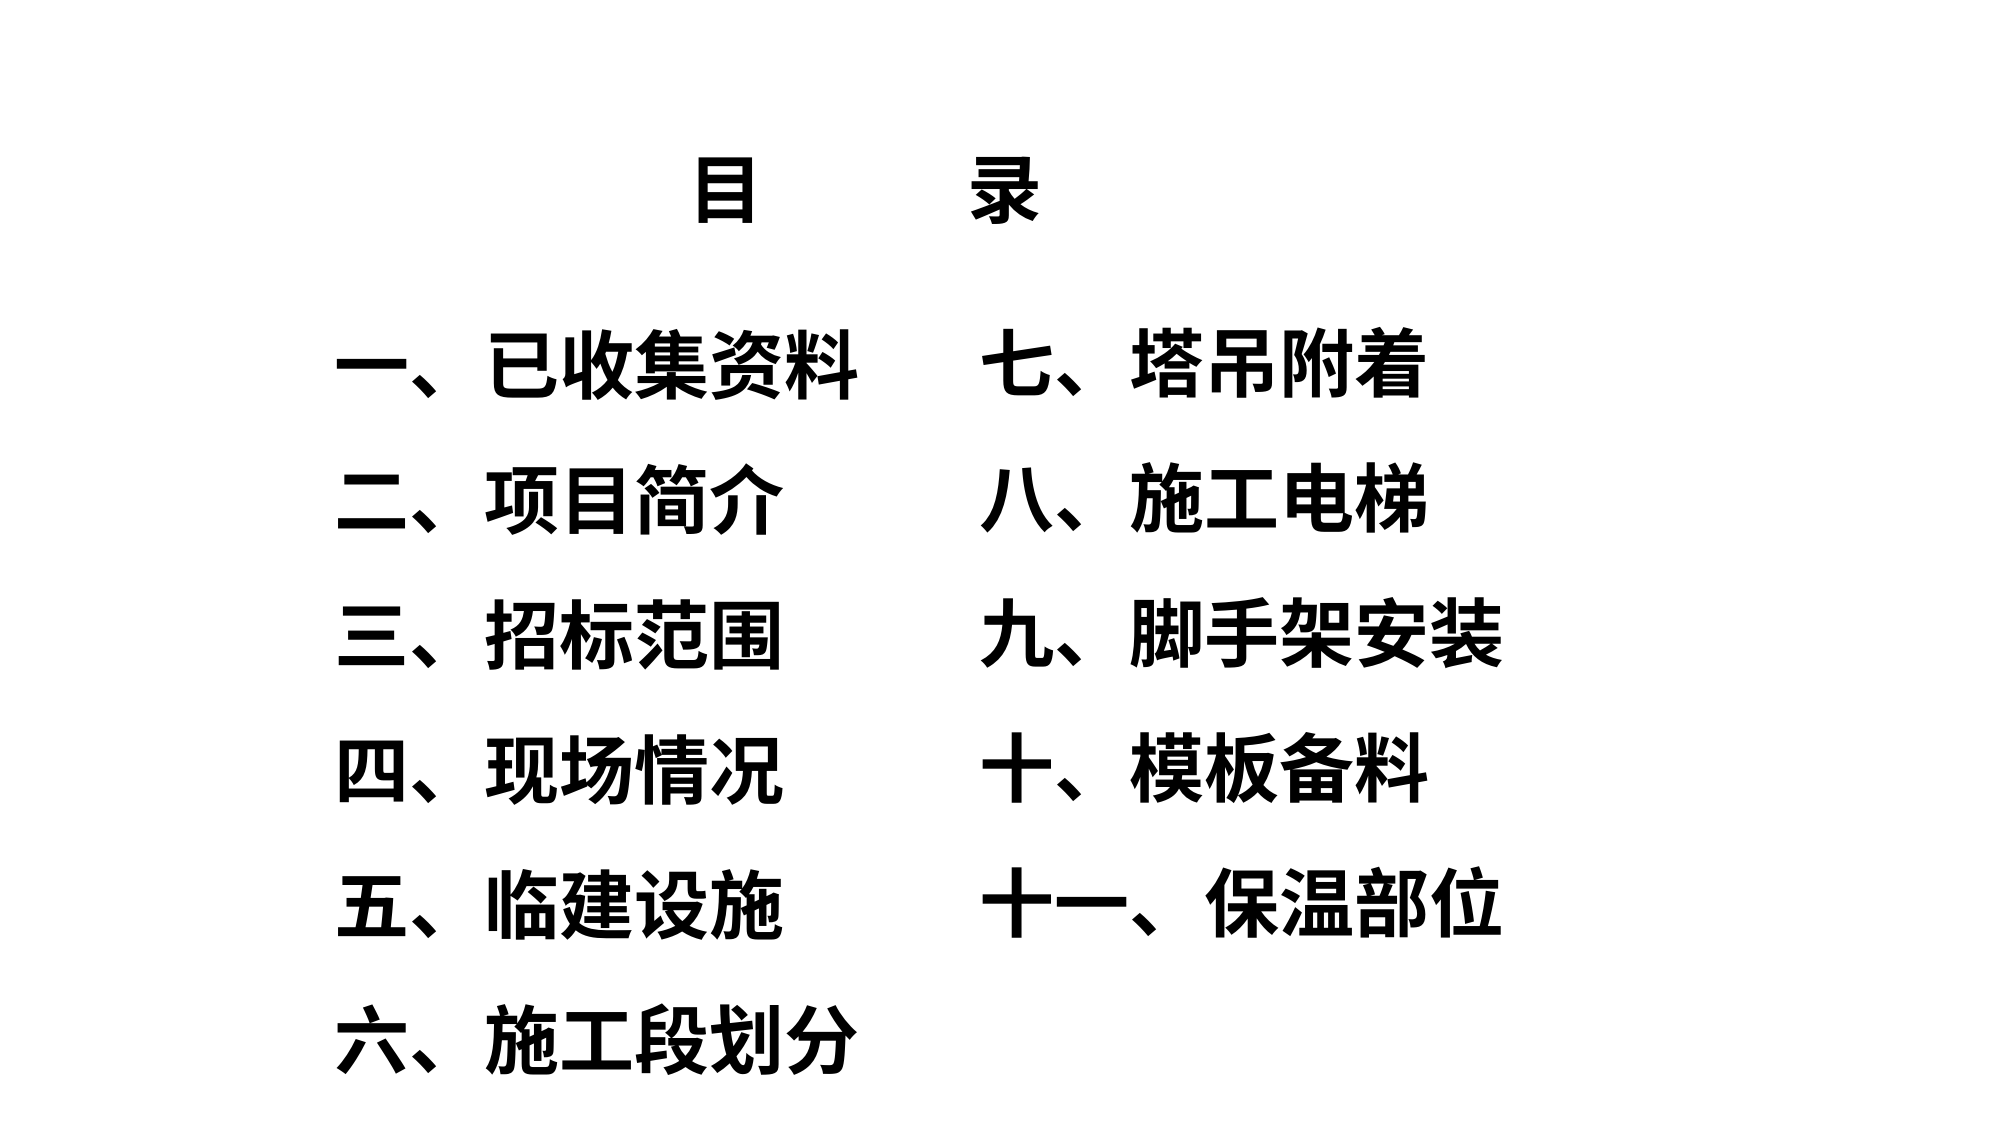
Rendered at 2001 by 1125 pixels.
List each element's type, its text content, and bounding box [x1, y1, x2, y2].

text_box 七、塔吊附着 八、施工电梯 九、脚手架安装 十、模板备料 十一、保温部位 [965, 264, 1643, 955]
text_box 目 录 [674, 135, 1128, 240]
text_box 一、已收集资料 二、项目简介 三、招标范围 四、现场情况 五、临建设施 六、施工段划分 [319, 265, 901, 1091]
